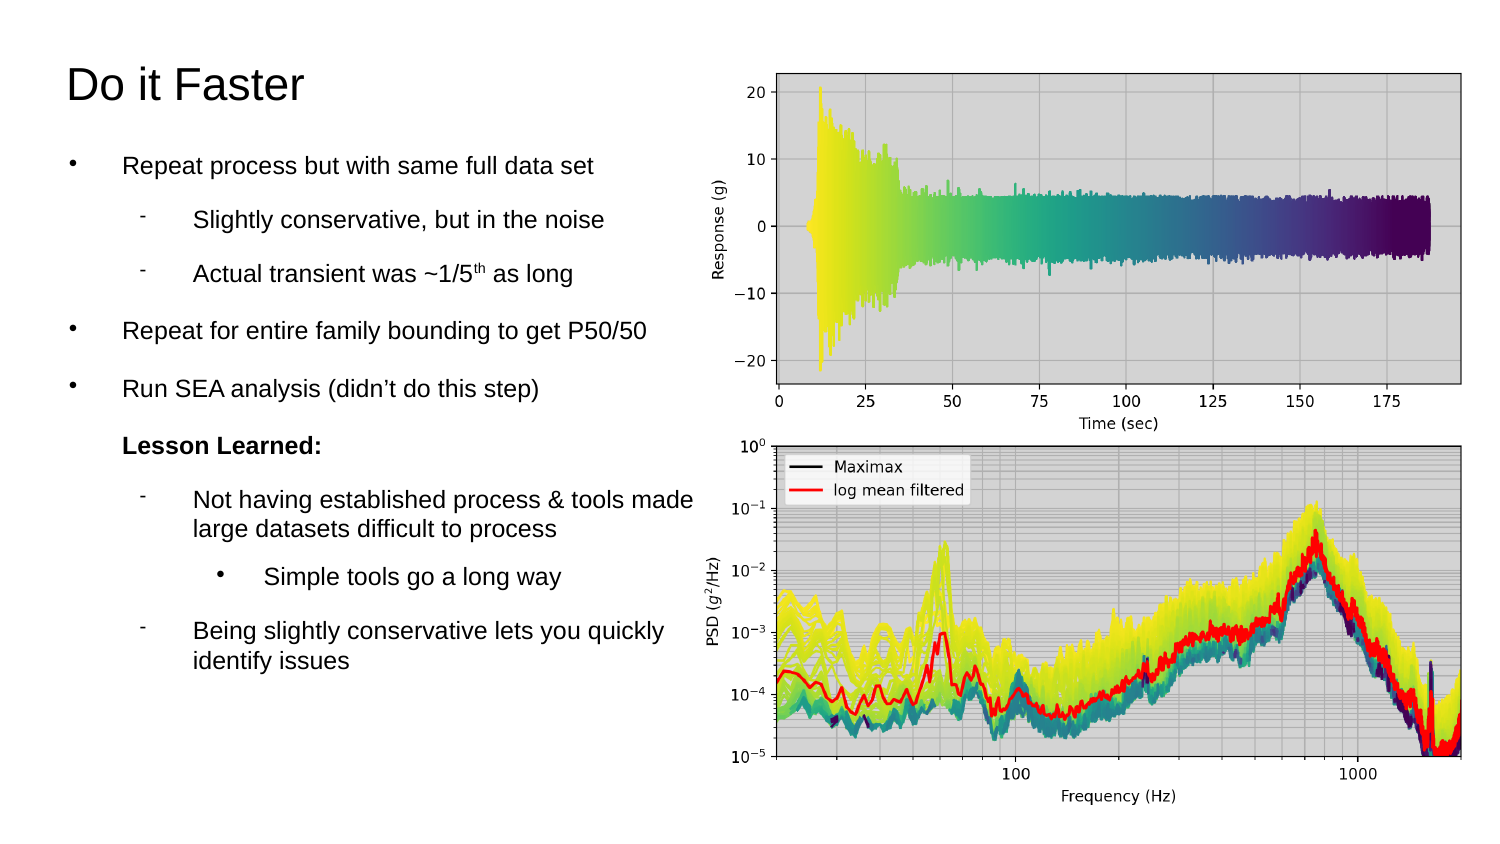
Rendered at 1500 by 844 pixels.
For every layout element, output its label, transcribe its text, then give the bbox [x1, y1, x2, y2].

picture [700, 41, 1485, 829]
text_box Do it Faster [51, 39, 1449, 134]
list Repeat process but with same full data set Slightly conservative, but in the noise Actual transient was ~1/5th as long Repeat for entire family bounding to get P50/50 Run SEA analysis (didn’t do this step) Lesson Learned: Not having established process & tools made large datasets difficult to process Simple tools go a long way Being slightly conservative lets you quickly identify issues [51, 150, 700, 750]
